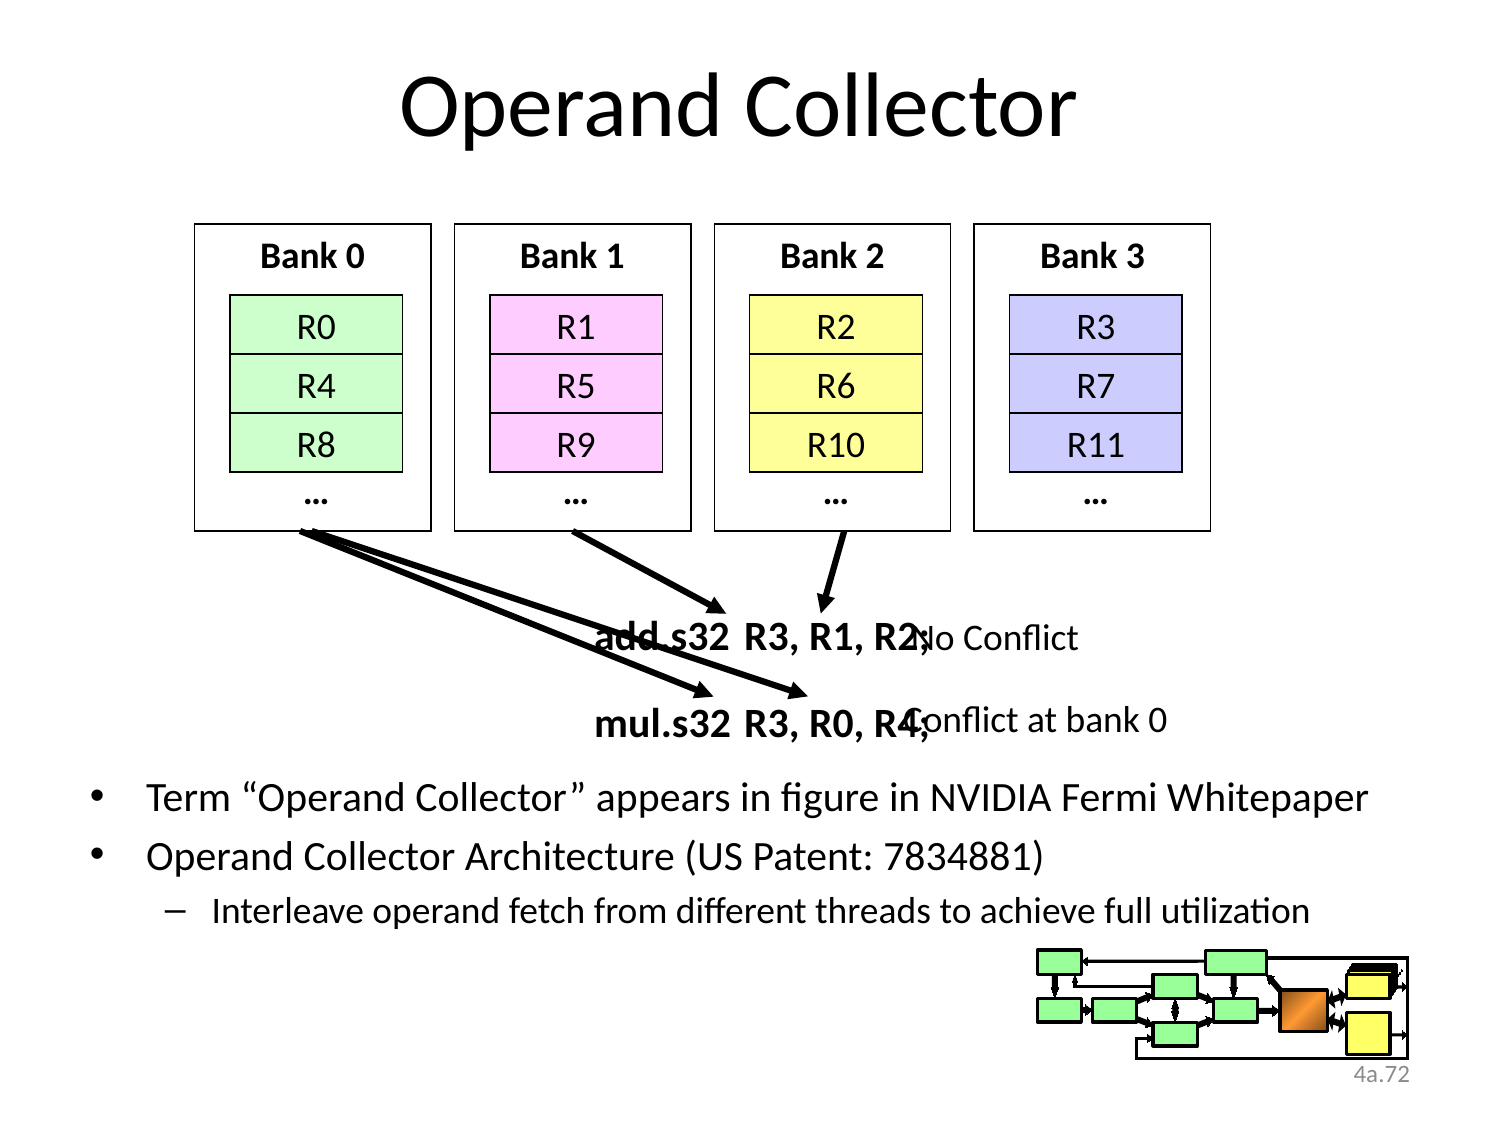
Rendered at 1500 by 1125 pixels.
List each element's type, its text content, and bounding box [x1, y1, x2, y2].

text_box R0 [229, 294, 403, 353]
text_box Bank 1 [454, 223, 691, 529]
text_box R7 [1009, 353, 1183, 412]
text_box R2 [749, 294, 923, 353]
text_box R11 [1009, 412, 1183, 460]
text_box R8 [229, 412, 403, 460]
text_box Term “Operand Collector” appears in figure in NVIDIA Fermi Whitepaper Operand Collector Architecture (US Patent: 7834881) Interleave operand fetch from different threads to achieve full utilization [75, 762, 1388, 962]
text_box R5 [489, 353, 663, 412]
title Operand Collector [64, 6, 1415, 194]
text_box Bank 3 [974, 223, 1211, 531]
text_box Bank 0 [194, 223, 431, 531]
text_box … [229, 460, 403, 520]
text_box … [749, 460, 923, 520]
slide_number 4a.72 [1074, 1042, 1425, 1103]
text_box R6 [749, 353, 923, 412]
text_box R10 [749, 412, 923, 460]
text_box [1037, 949, 1409, 1059]
text_box … [489, 460, 663, 520]
text_box R3 [1009, 294, 1183, 353]
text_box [299, 530, 1196, 754]
text_box … [1009, 460, 1183, 520]
text_box R4 [229, 353, 403, 412]
text_box R9 [489, 412, 663, 460]
text_box R1 [489, 294, 663, 353]
text_box Bank 2 [714, 223, 951, 528]
